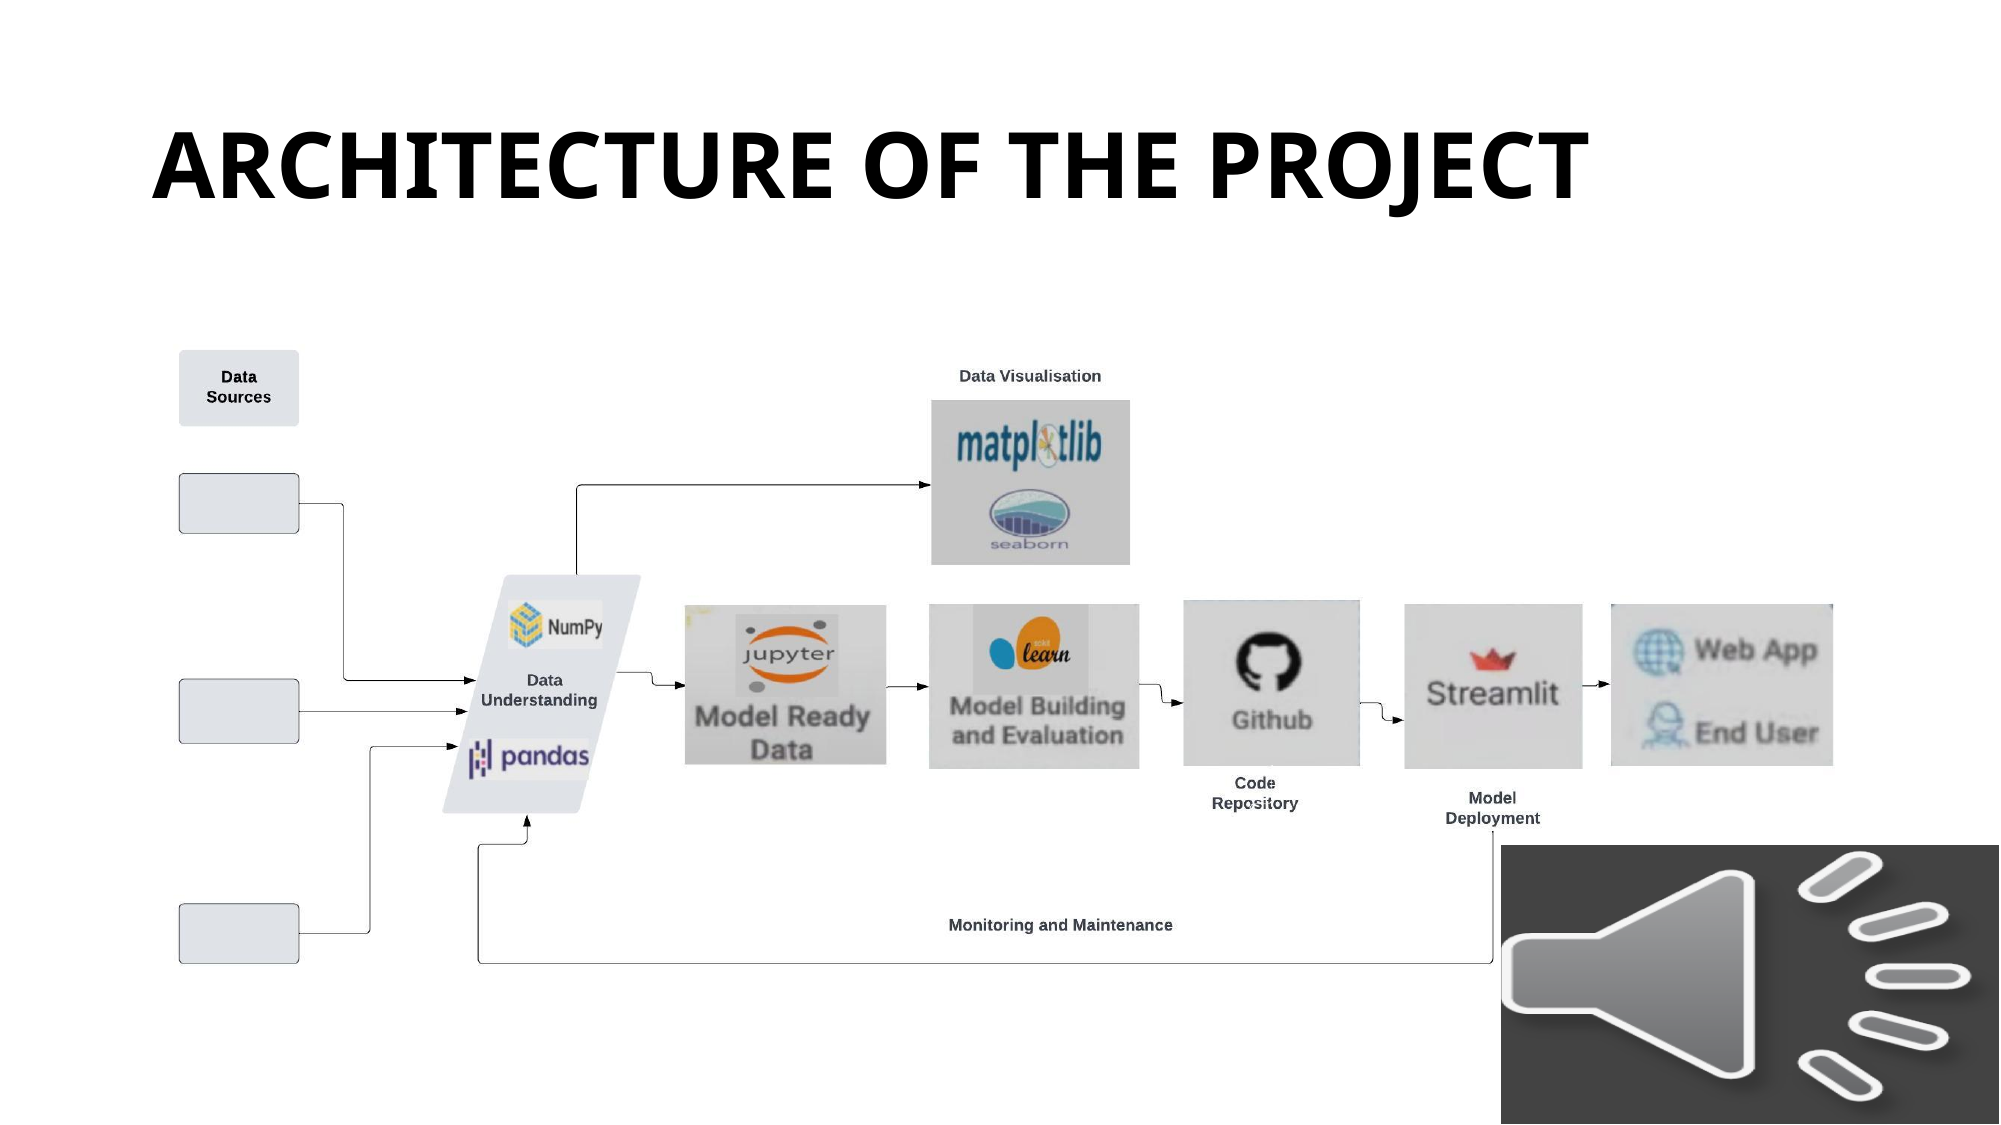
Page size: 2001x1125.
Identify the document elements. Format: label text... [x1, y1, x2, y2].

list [137, 320, 1863, 993]
title ARCHITECTURE OF THE PROJECT [137, 59, 1863, 278]
picture [1499, 843, 2000, 1125]
